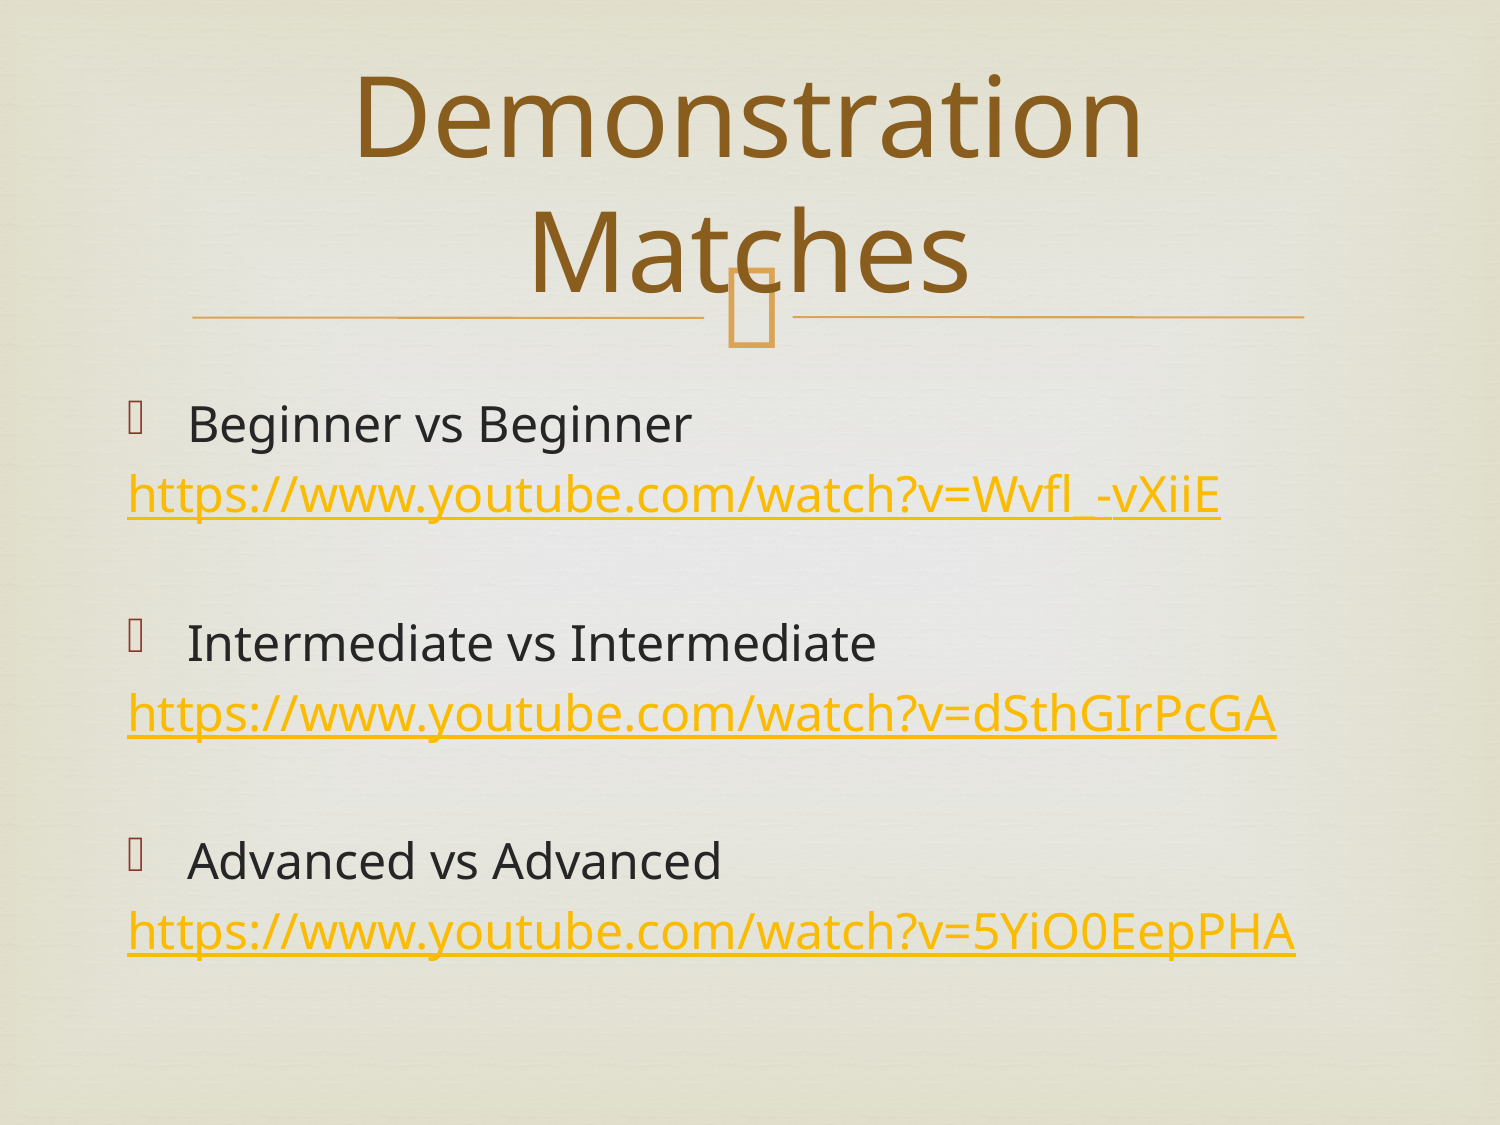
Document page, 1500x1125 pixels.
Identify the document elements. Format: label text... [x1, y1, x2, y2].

list Beginner vs Beginner https://www.youtube.com/watch?v=Wvfl_-vXiiE Intermediate vs Intermediate https://www.youtube.com/watch?v=dSthGIrPcGA Advanced vs Advanced https://www.youtube.com/watch?v=5YiO0EepPHA [112, 385, 1383, 1022]
title Demonstration Matches [112, 93, 1386, 267]
